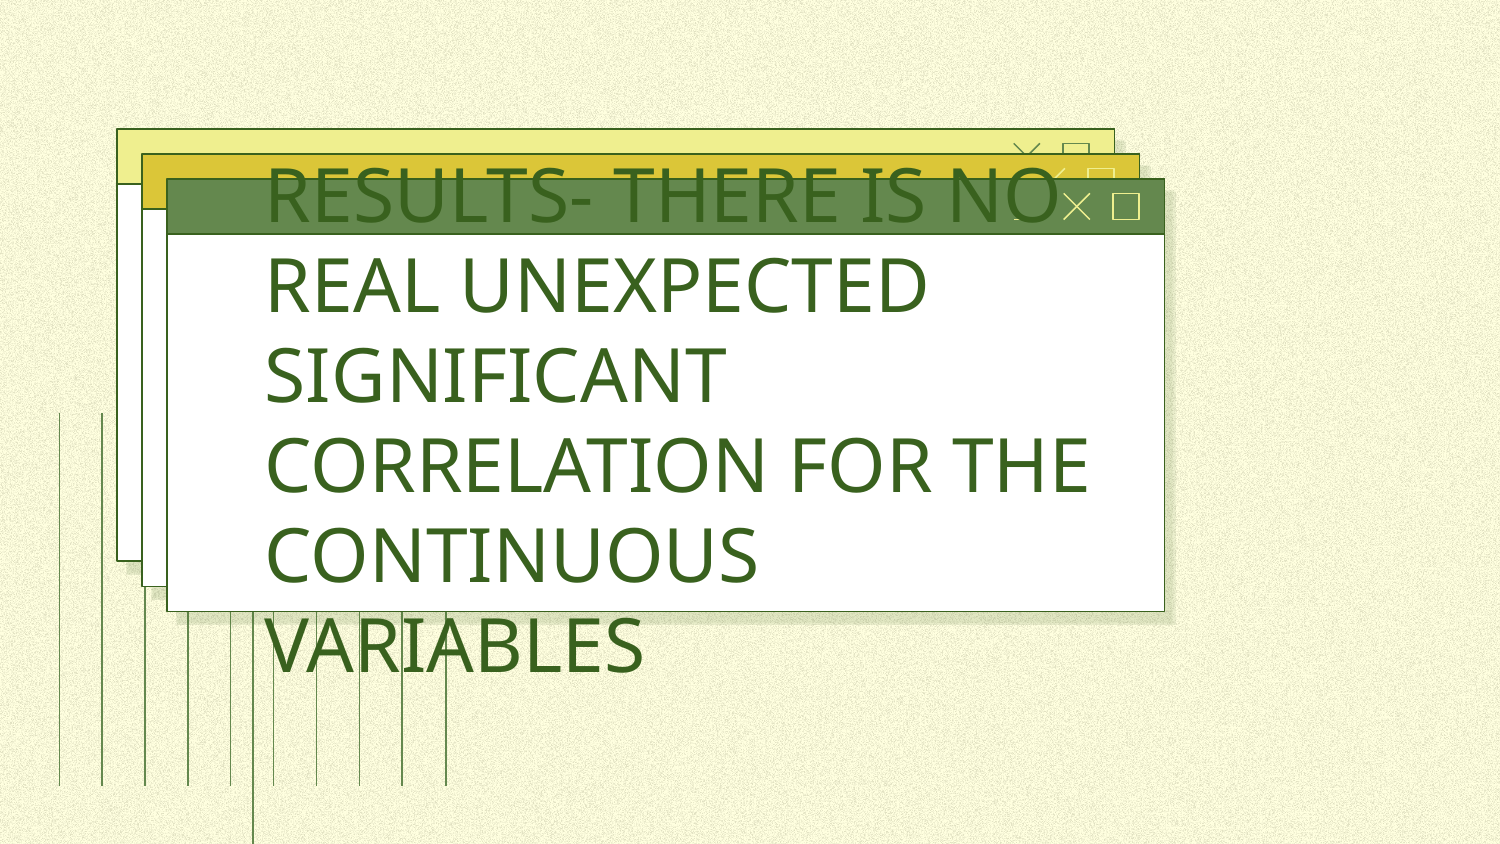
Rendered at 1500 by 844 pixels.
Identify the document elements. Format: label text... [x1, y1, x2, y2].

subtitle RESULTS- THERE IS NO REAL UNEXPECTED SIGNIFICANT CORRELATION FOR THE CONTINUOUS VARIABLES [249, 274, 1113, 560]
picture [0, 0, 1500, 844]
